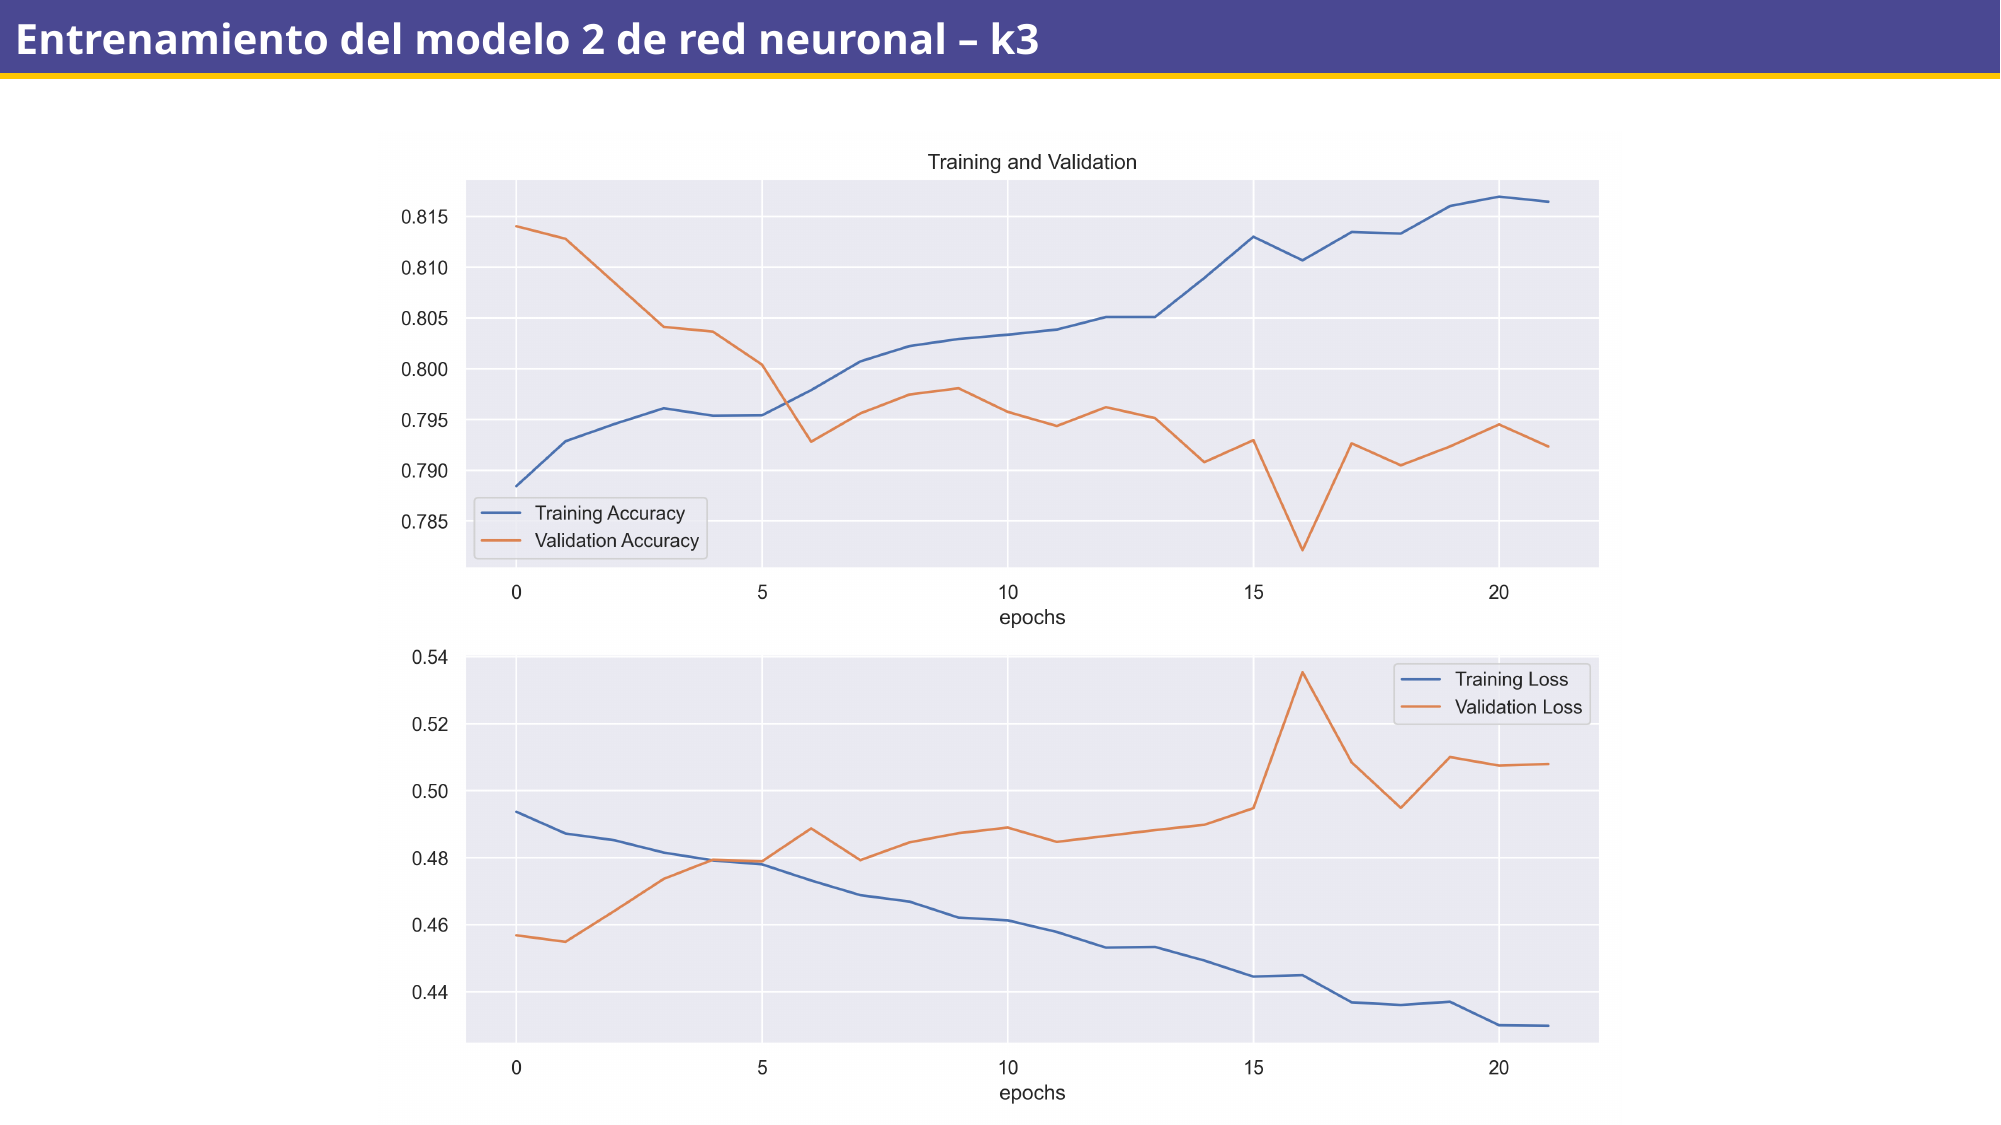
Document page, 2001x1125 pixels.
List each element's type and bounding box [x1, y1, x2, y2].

text_box [0, 0, 2000, 76]
picture [378, 131, 1622, 1125]
